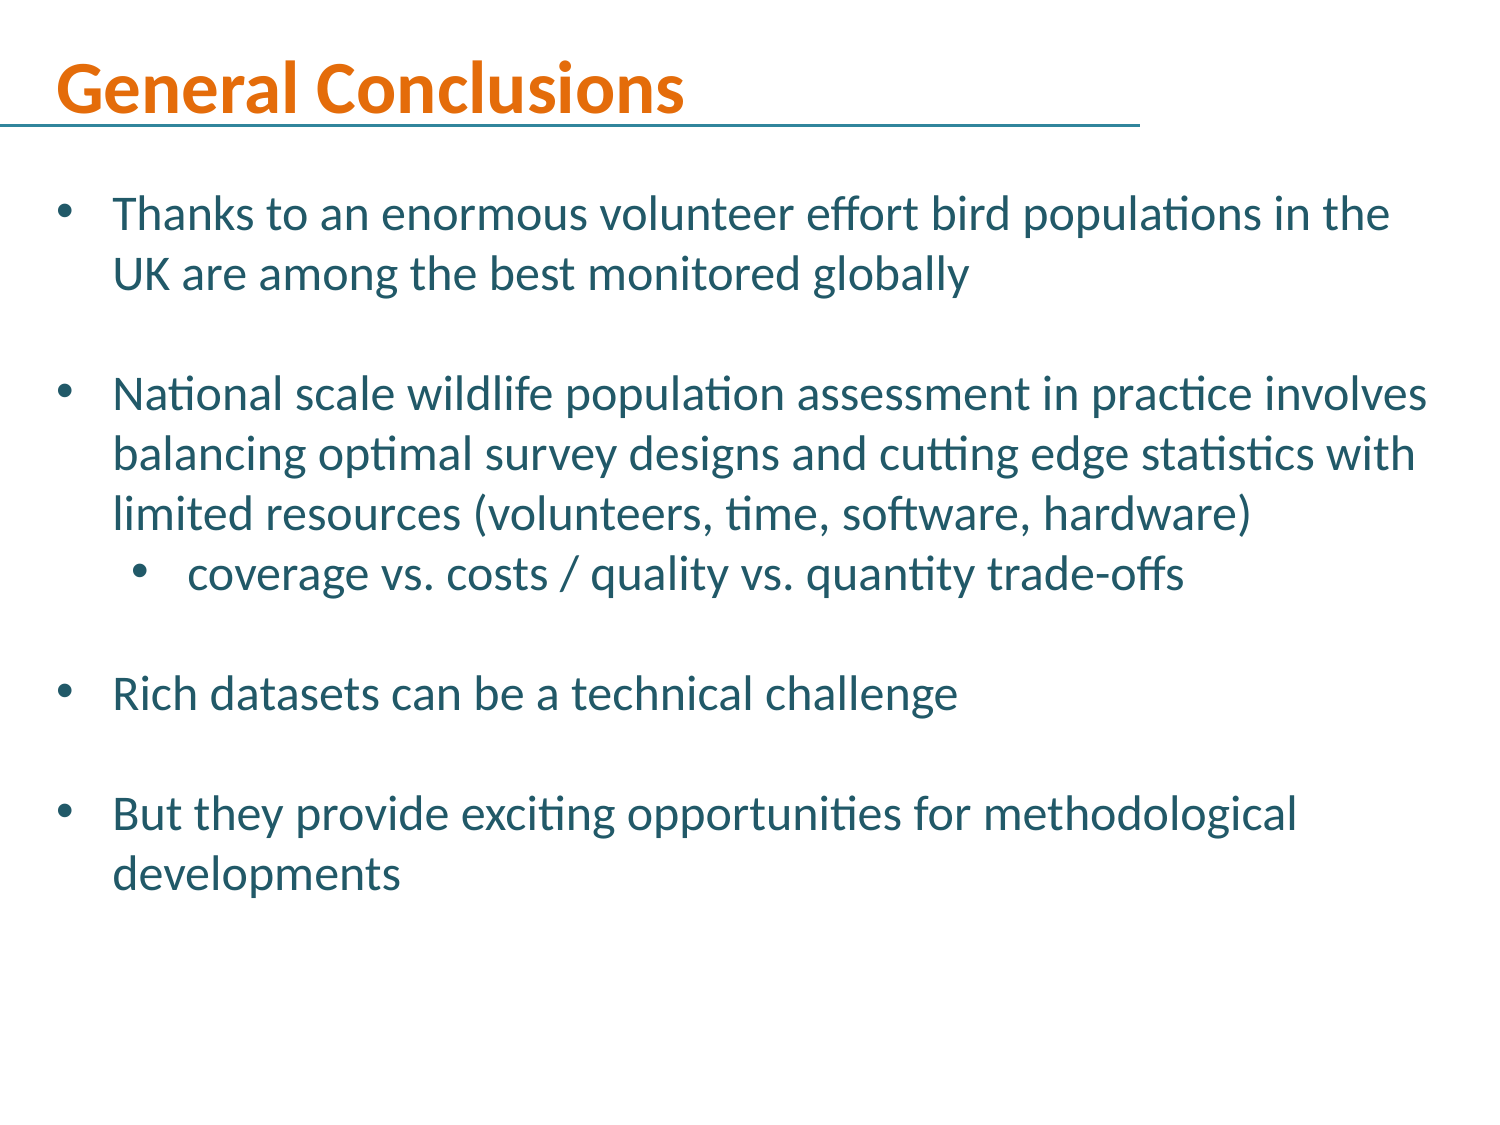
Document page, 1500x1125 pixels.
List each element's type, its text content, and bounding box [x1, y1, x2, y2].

text_box Thanks to an enormous volunteer effort bird populations in the UK are among the best monitored globally National scale wildlife population assessment in practice involves balancing optimal survey designs and cutting edge statistics with limited resources (volunteers, time, software, hardware) coverage vs. costs / quality vs. quantity trade-offs Rich datasets can be a technical challenge But they provide exciting opportunities for methodological developments [39, 171, 1449, 1029]
text_box General Conclusions [41, 30, 1282, 136]
